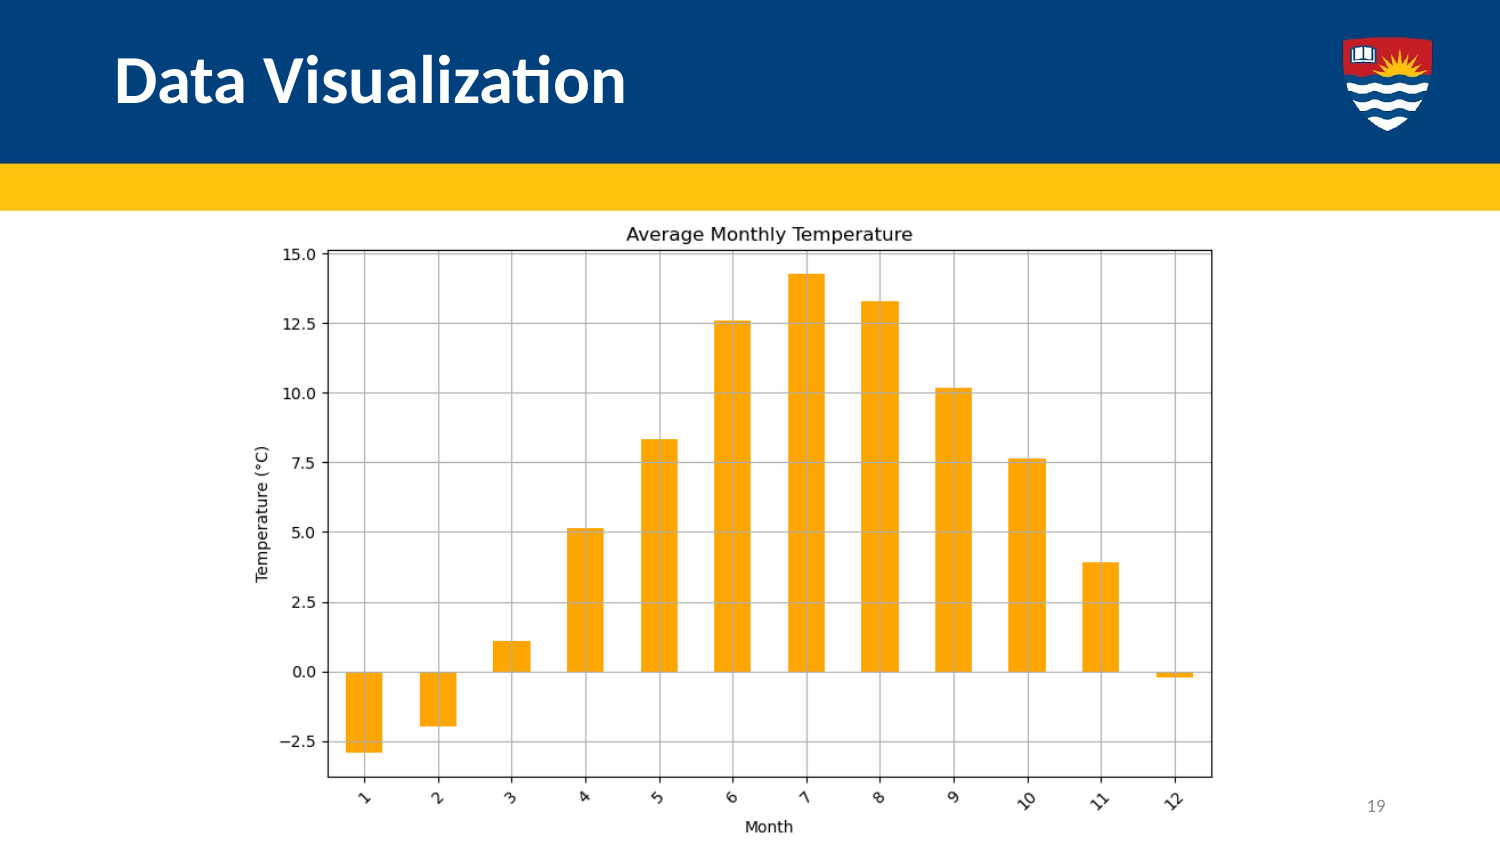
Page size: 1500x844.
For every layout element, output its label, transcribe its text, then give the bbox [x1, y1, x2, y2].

picture [0, 0, 1500, 844]
title Data Visualization [103, 0, 1397, 164]
slide_number ‹#› [1229, 782, 1397, 827]
